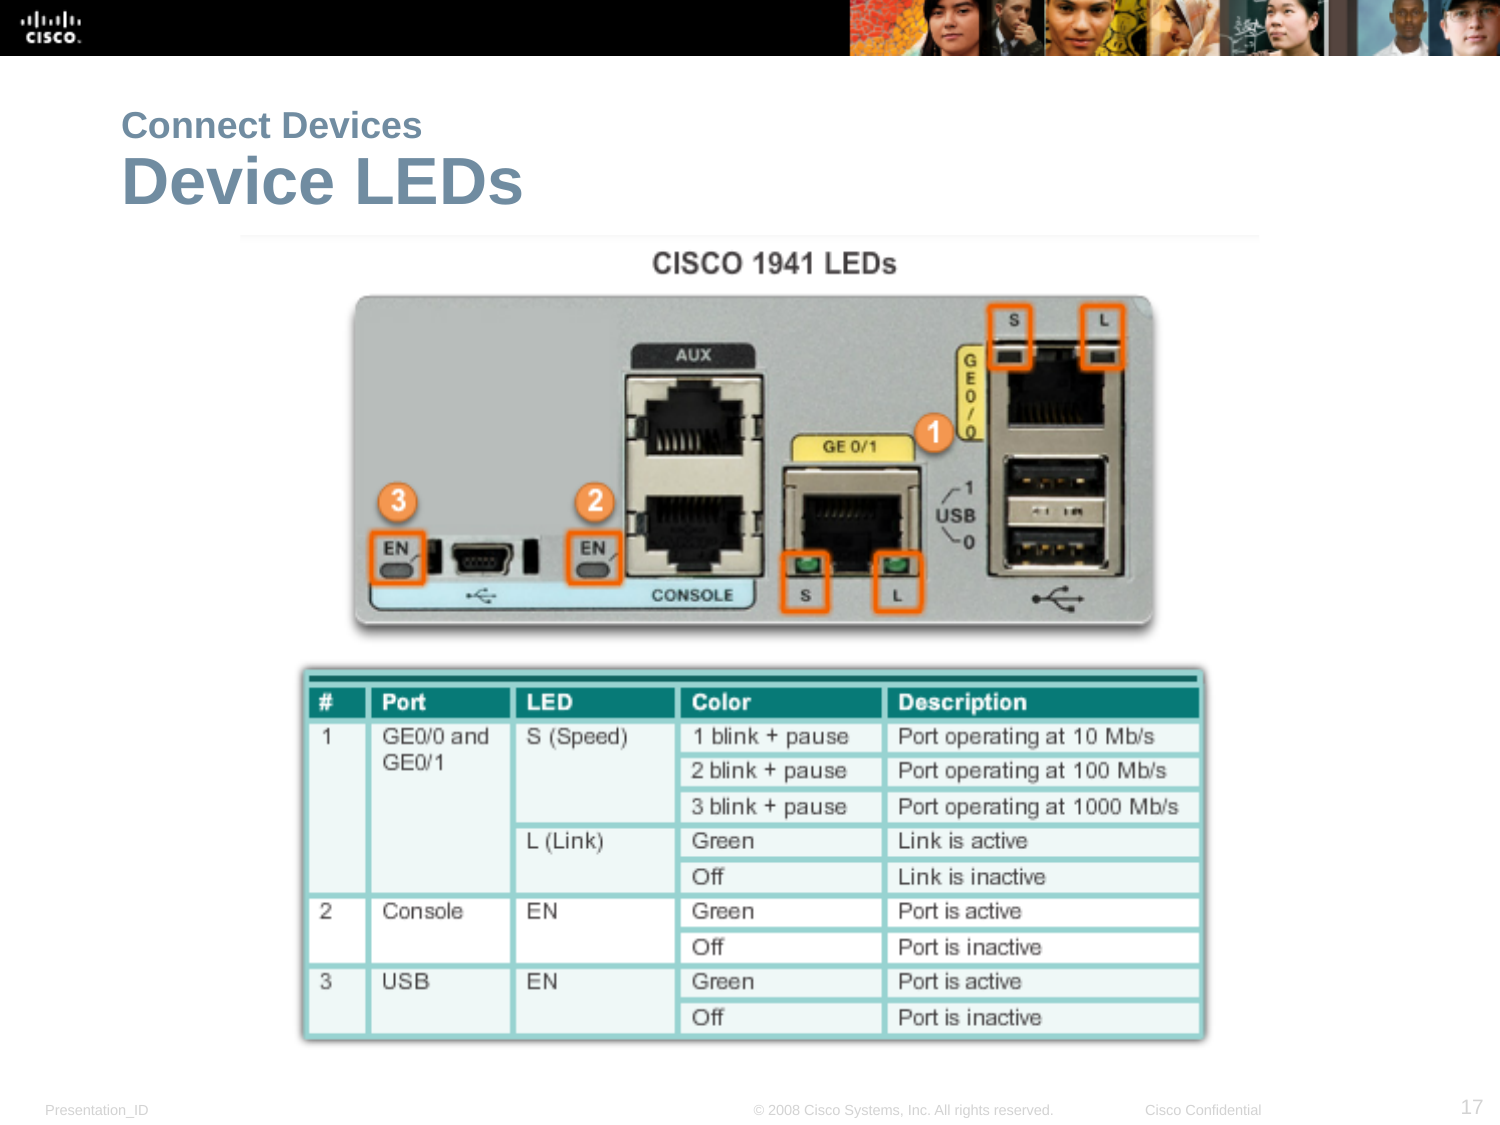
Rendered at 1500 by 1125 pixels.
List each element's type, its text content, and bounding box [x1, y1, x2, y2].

picture [0, 0, 1500, 56]
title Connect Devices Device LEDs [107, 87, 1444, 226]
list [240, 234, 1260, 1067]
